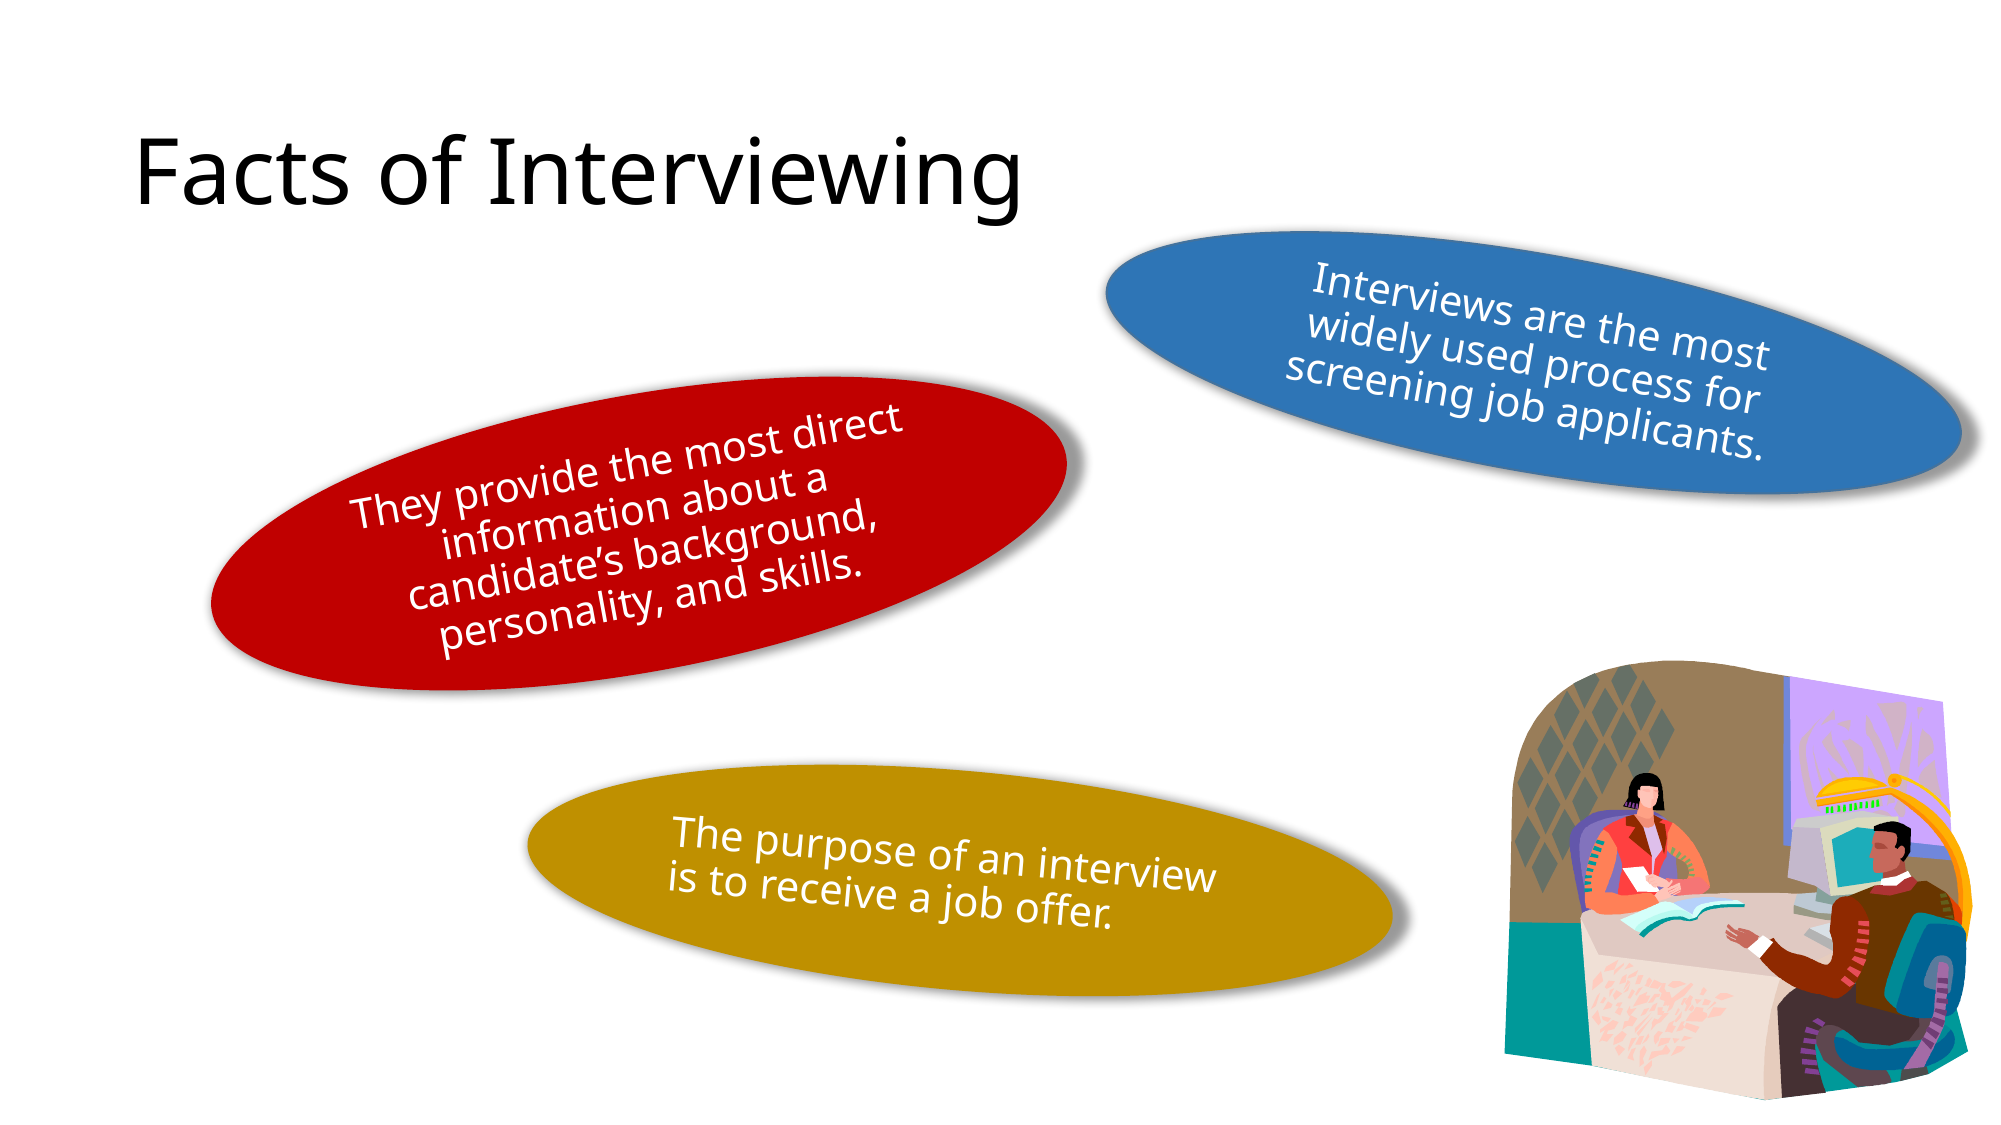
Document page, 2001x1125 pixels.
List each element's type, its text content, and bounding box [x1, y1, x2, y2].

picture [1504, 654, 1980, 1107]
text_box The purpose of an interview is to receive a job offer. [527, 764, 1393, 997]
title Facts of Interviewing [117, 65, 1127, 284]
text_box They provide the most direct information about a candidate’s background, personality, and skills. [211, 376, 1067, 691]
text_box Interviews are the most widely used process for screening job applicants. [1105, 231, 1962, 495]
